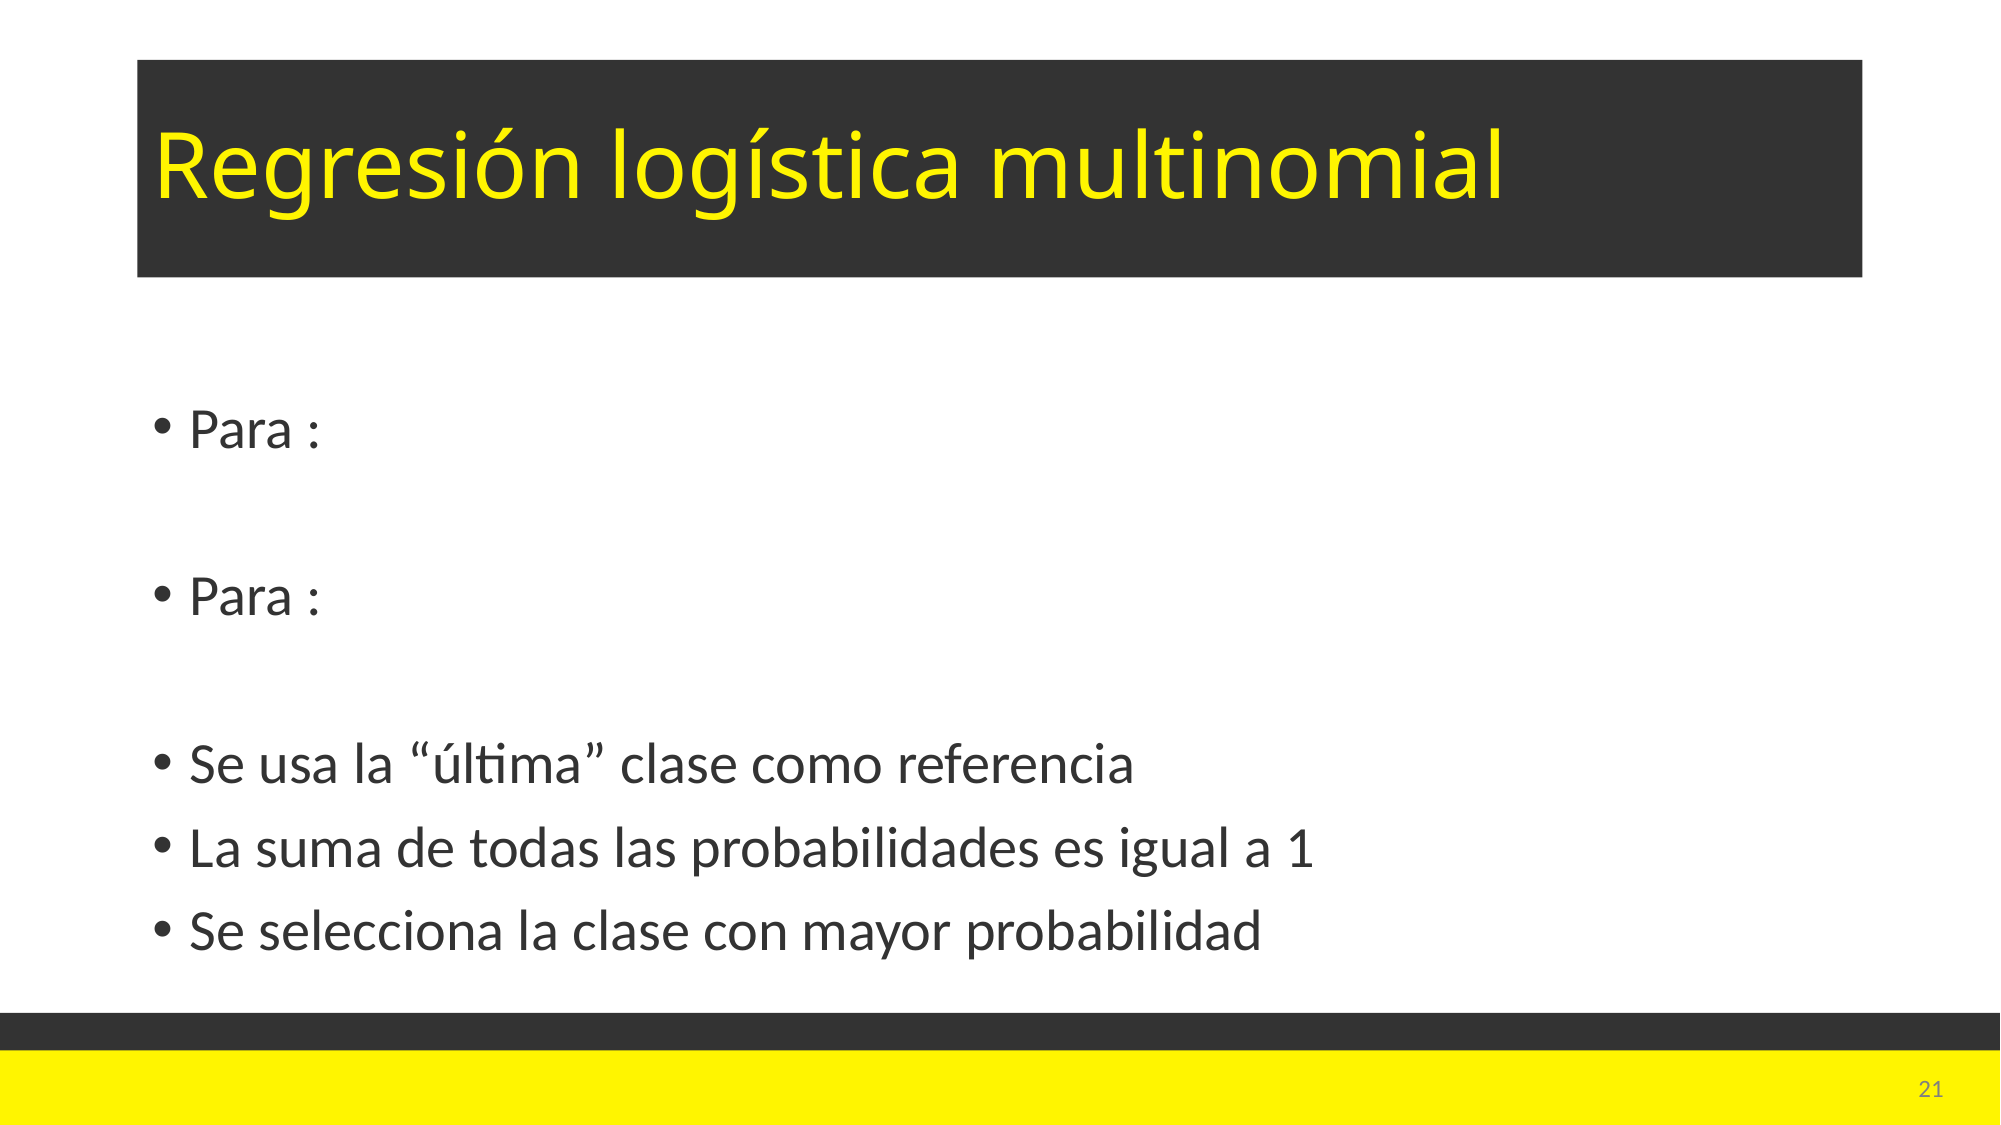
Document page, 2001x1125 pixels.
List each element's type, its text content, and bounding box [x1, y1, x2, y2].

title Regresión logística multinomial [137, 59, 1863, 278]
